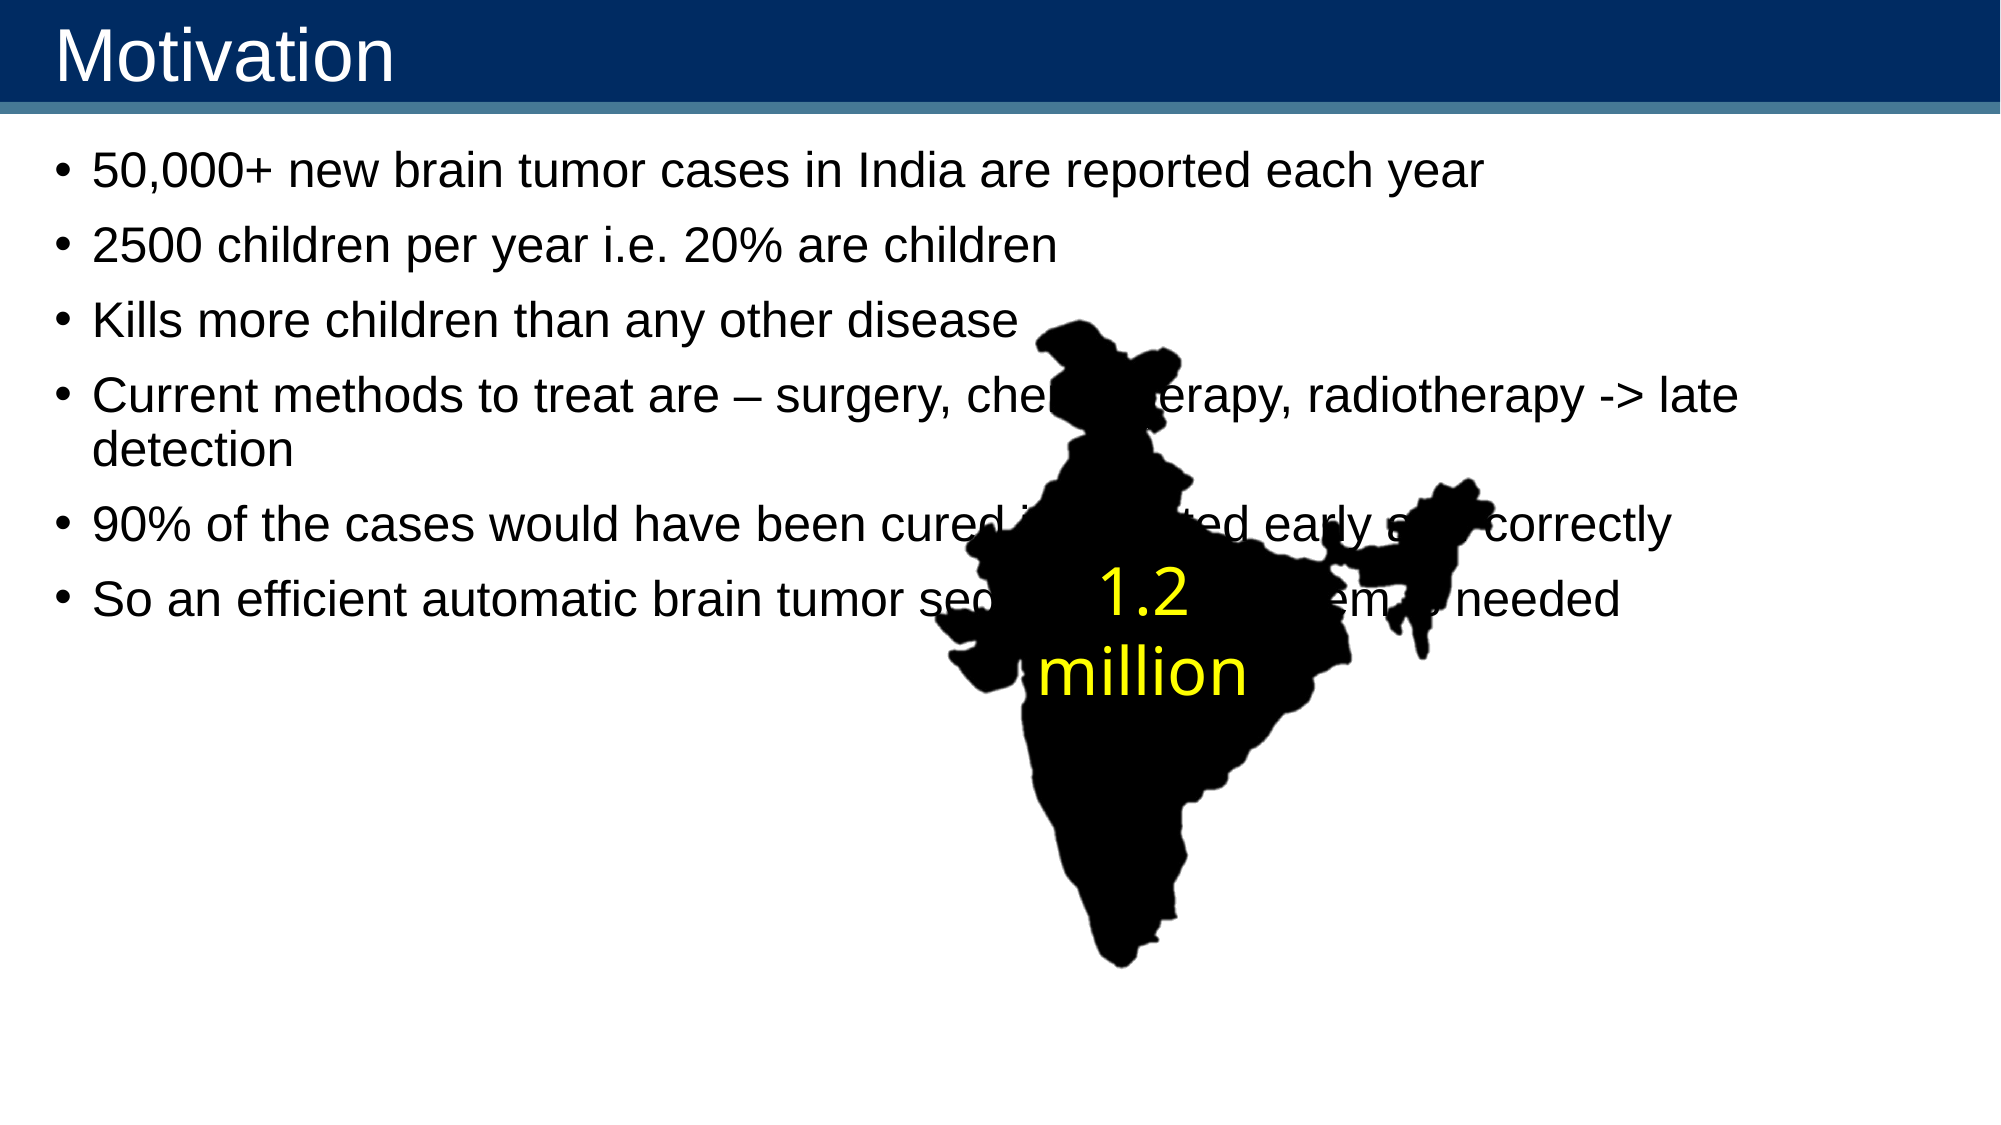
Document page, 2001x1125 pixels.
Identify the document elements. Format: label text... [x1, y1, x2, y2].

list 50,000+ new brain tumor cases in India are reported each year 2500 children per year i.e. 20% are children Kills more children than any other disease Current methods to treat are – surgery, chemotherapy, radiotherapy -> late detection 90% of the cases would have been cured if detected early and correctly So an efficient automatic brain tumor segmentation system is needed [39, 137, 1961, 1059]
title Motivation [39, 18, 1961, 96]
picture [840, 262, 1530, 986]
picture [0, 0, 2001, 114]
